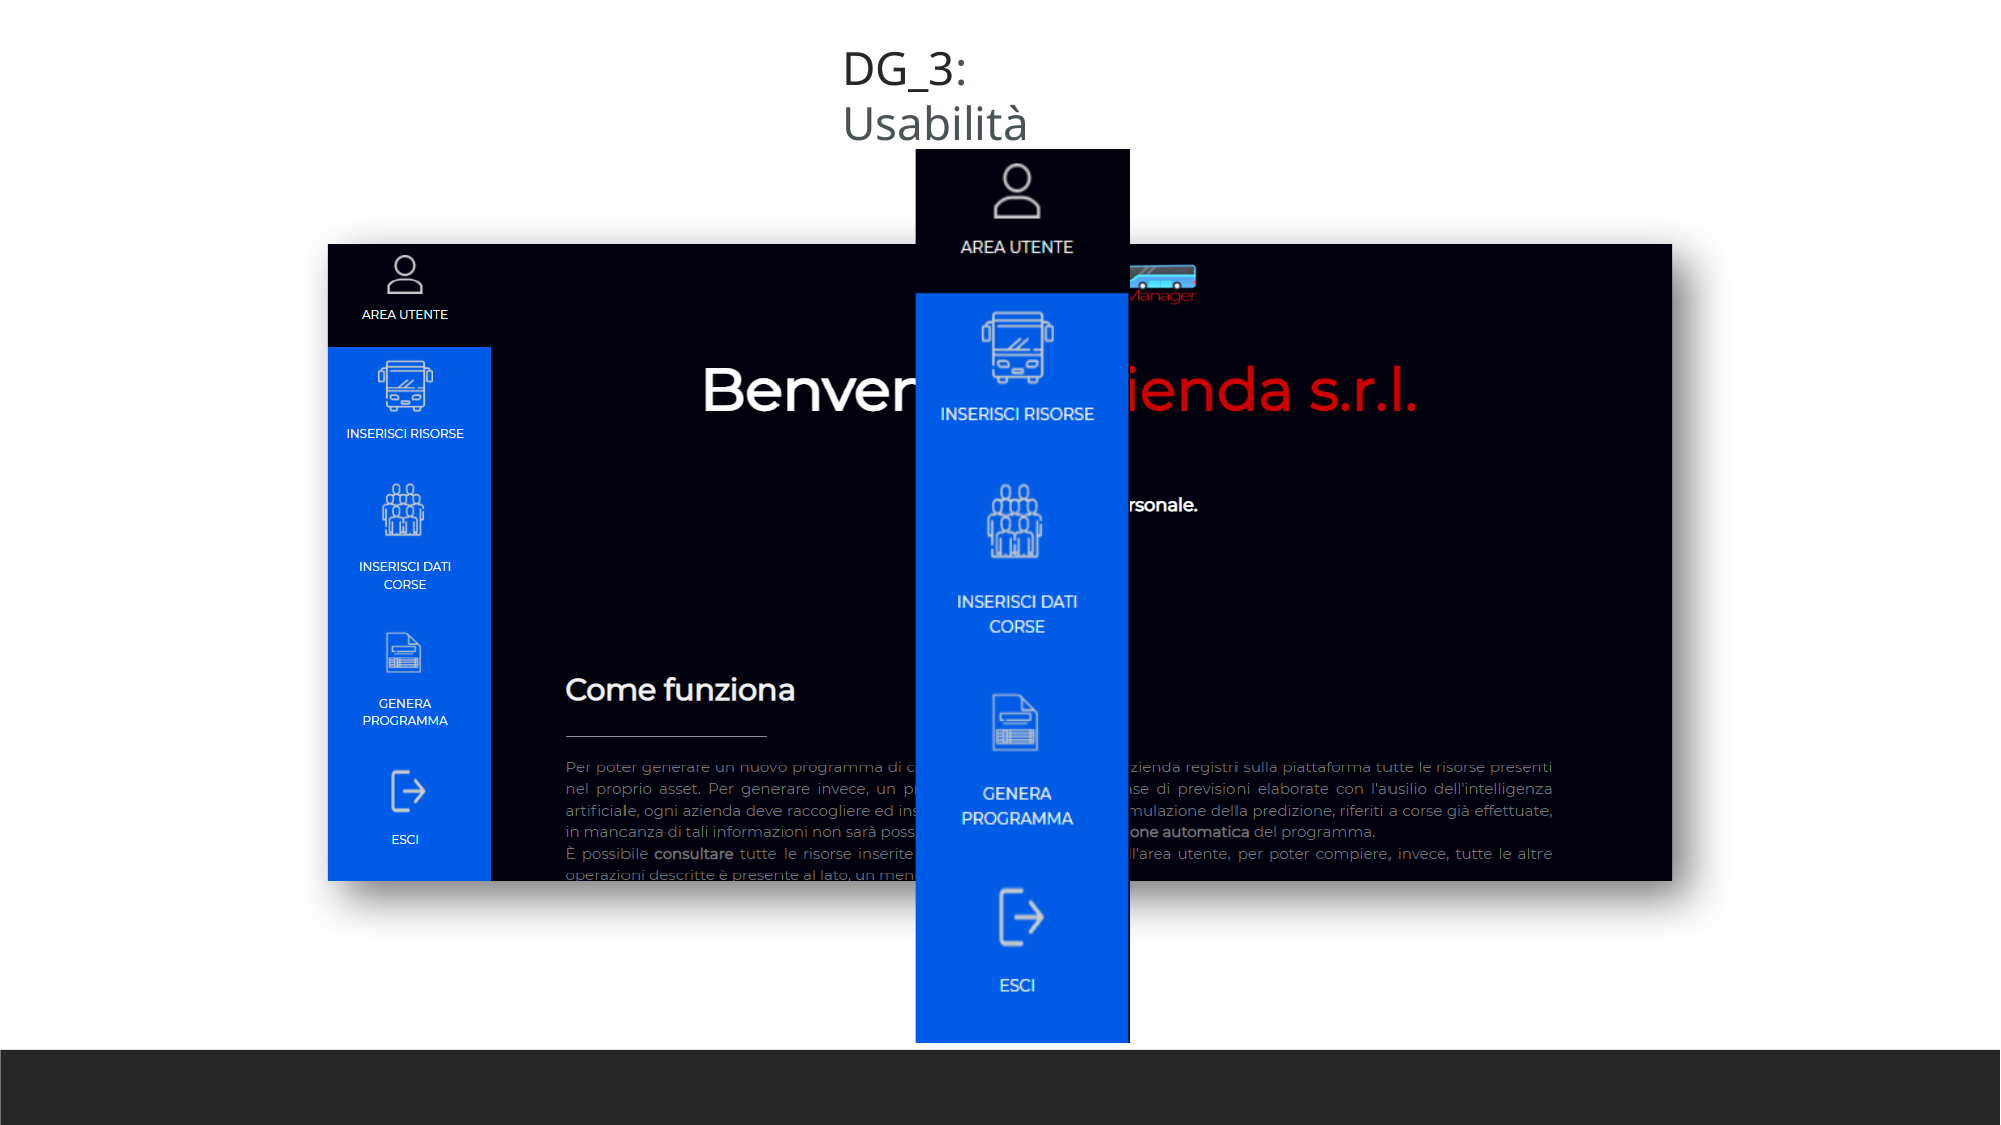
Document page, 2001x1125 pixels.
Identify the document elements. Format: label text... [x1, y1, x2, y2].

text_box DG_3: Usabilità [827, 32, 1173, 158]
picture [327, 149, 1673, 1044]
